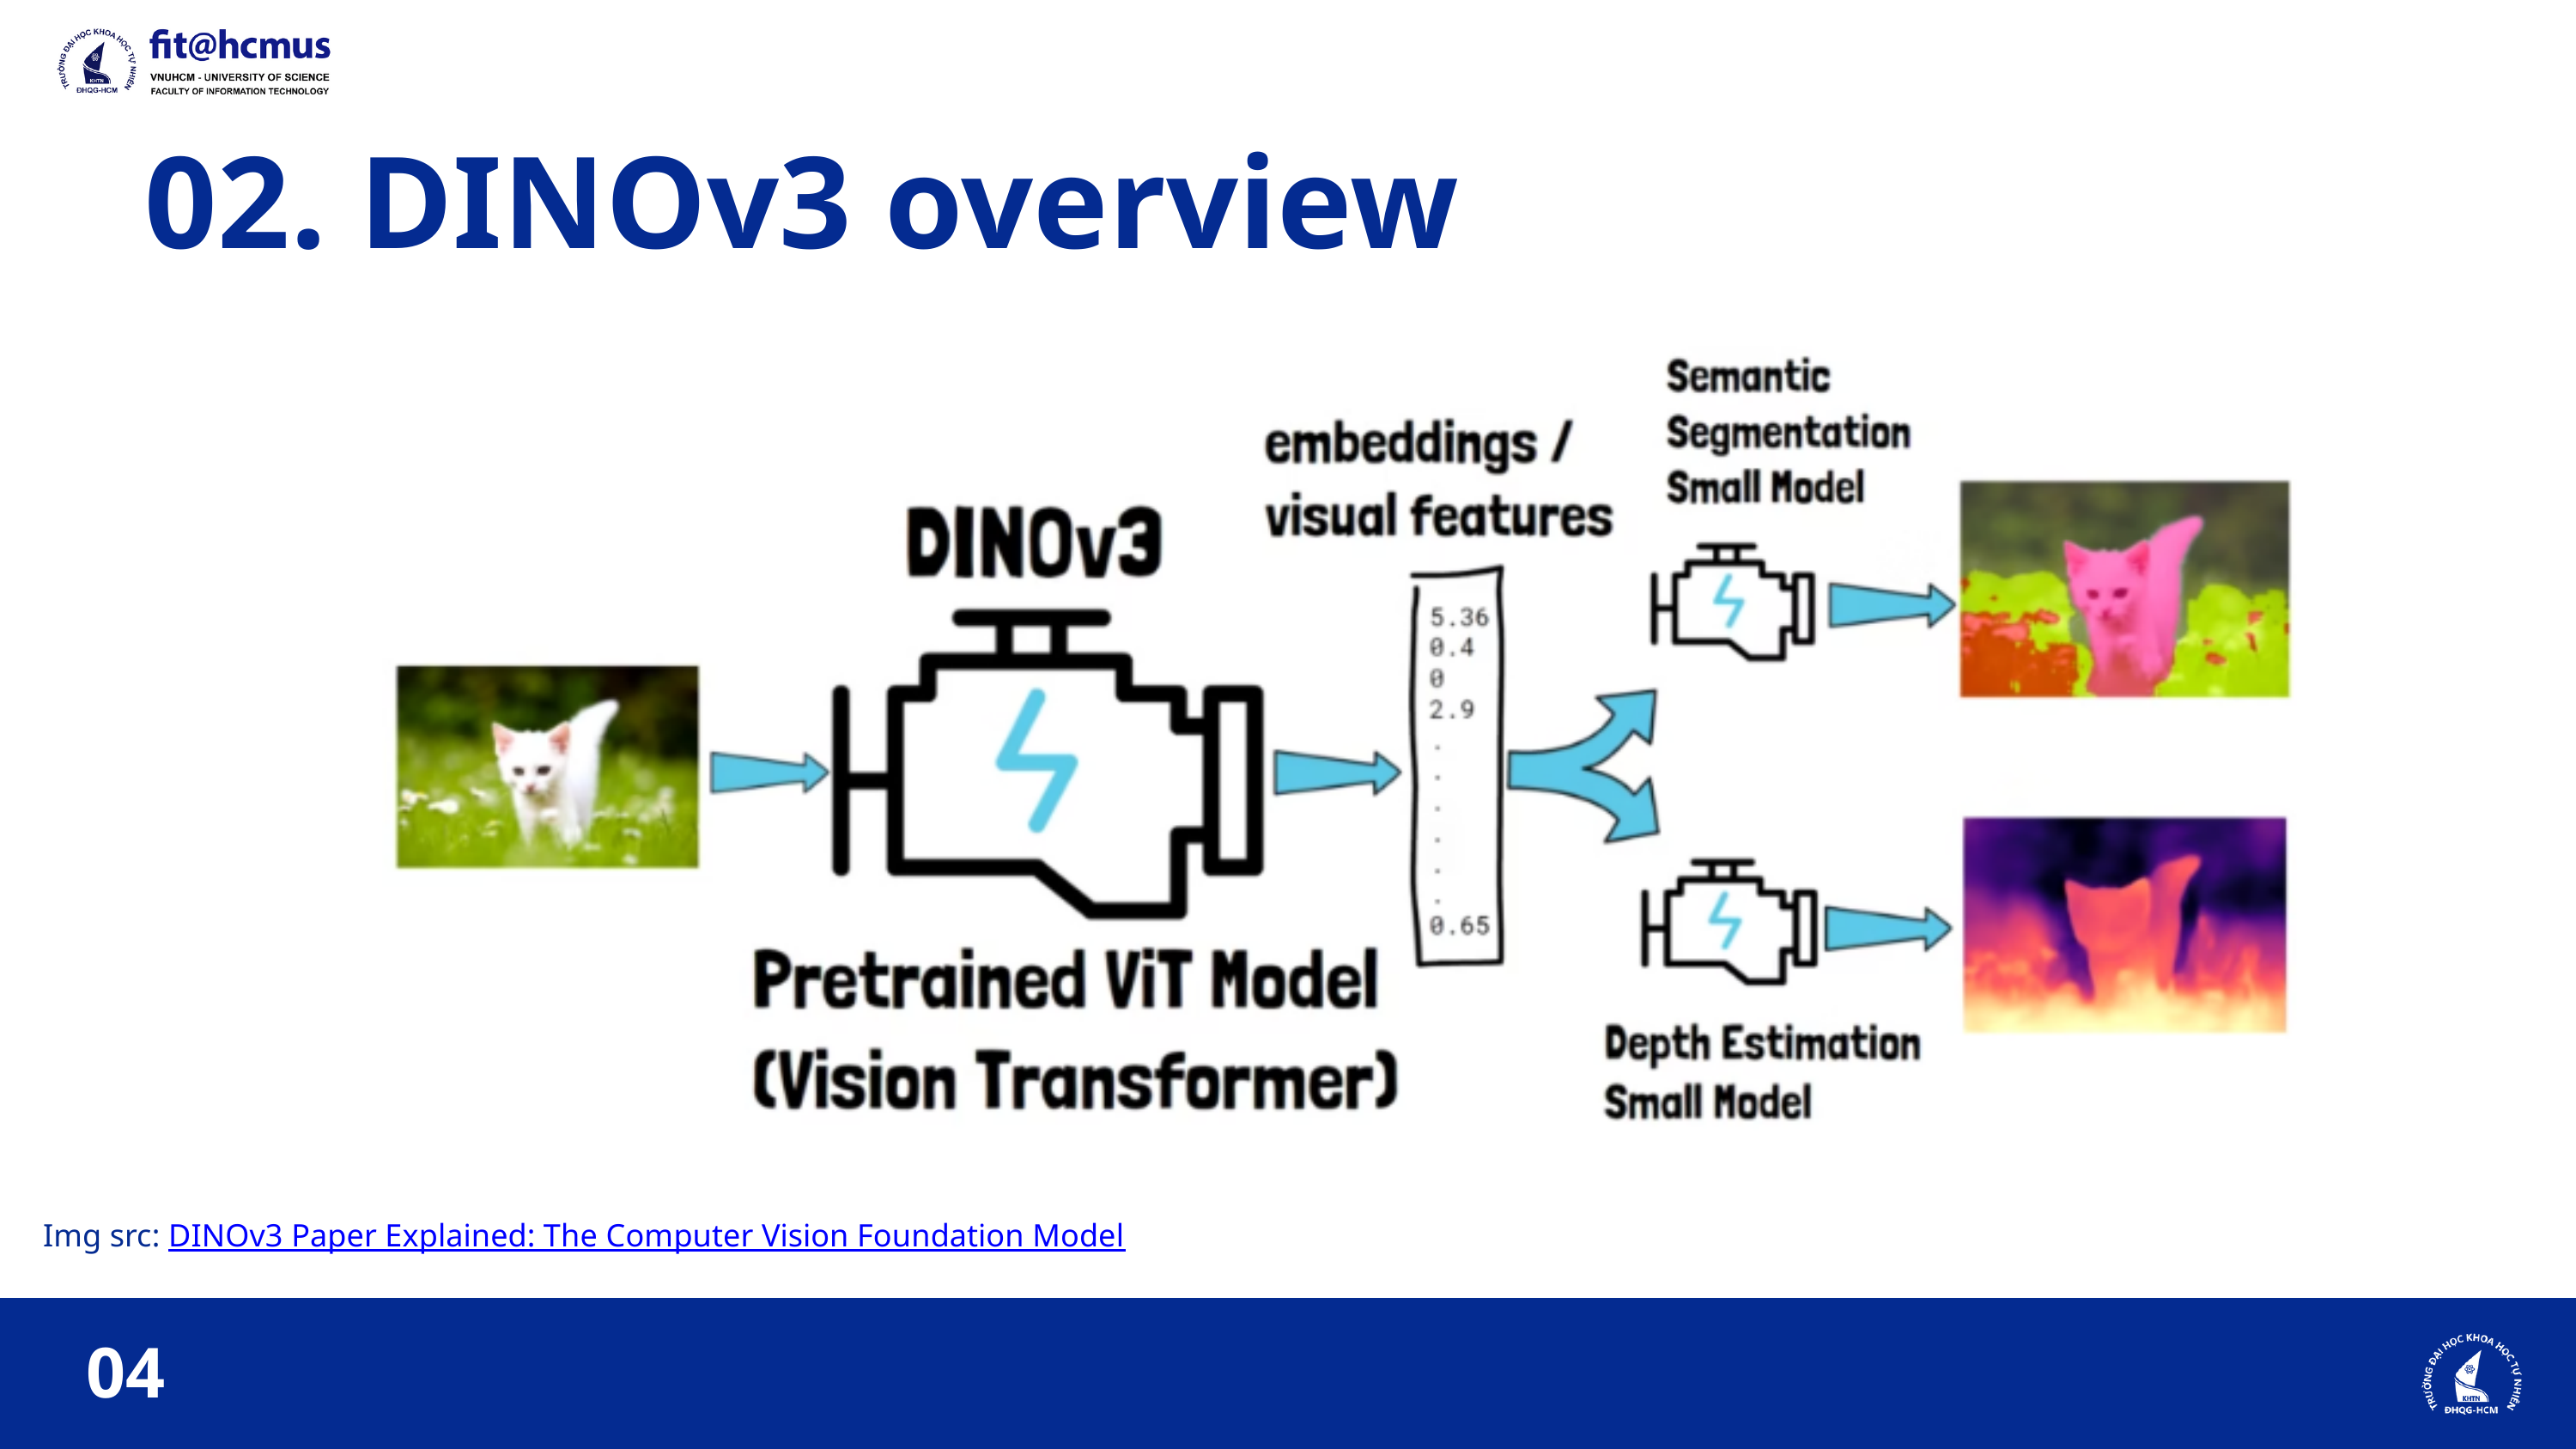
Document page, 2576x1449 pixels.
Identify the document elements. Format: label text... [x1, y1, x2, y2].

text_box Img src: DINOv3 Paper Explained: The Computer Vision Foundation Model [43, 1214, 1193, 1297]
text_box 02. DINOv3 overview [144, 121, 2290, 275]
text_box [330, 298, 2363, 1160]
text_box [56, 14, 334, 112]
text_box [0, 1297, 2576, 1449]
